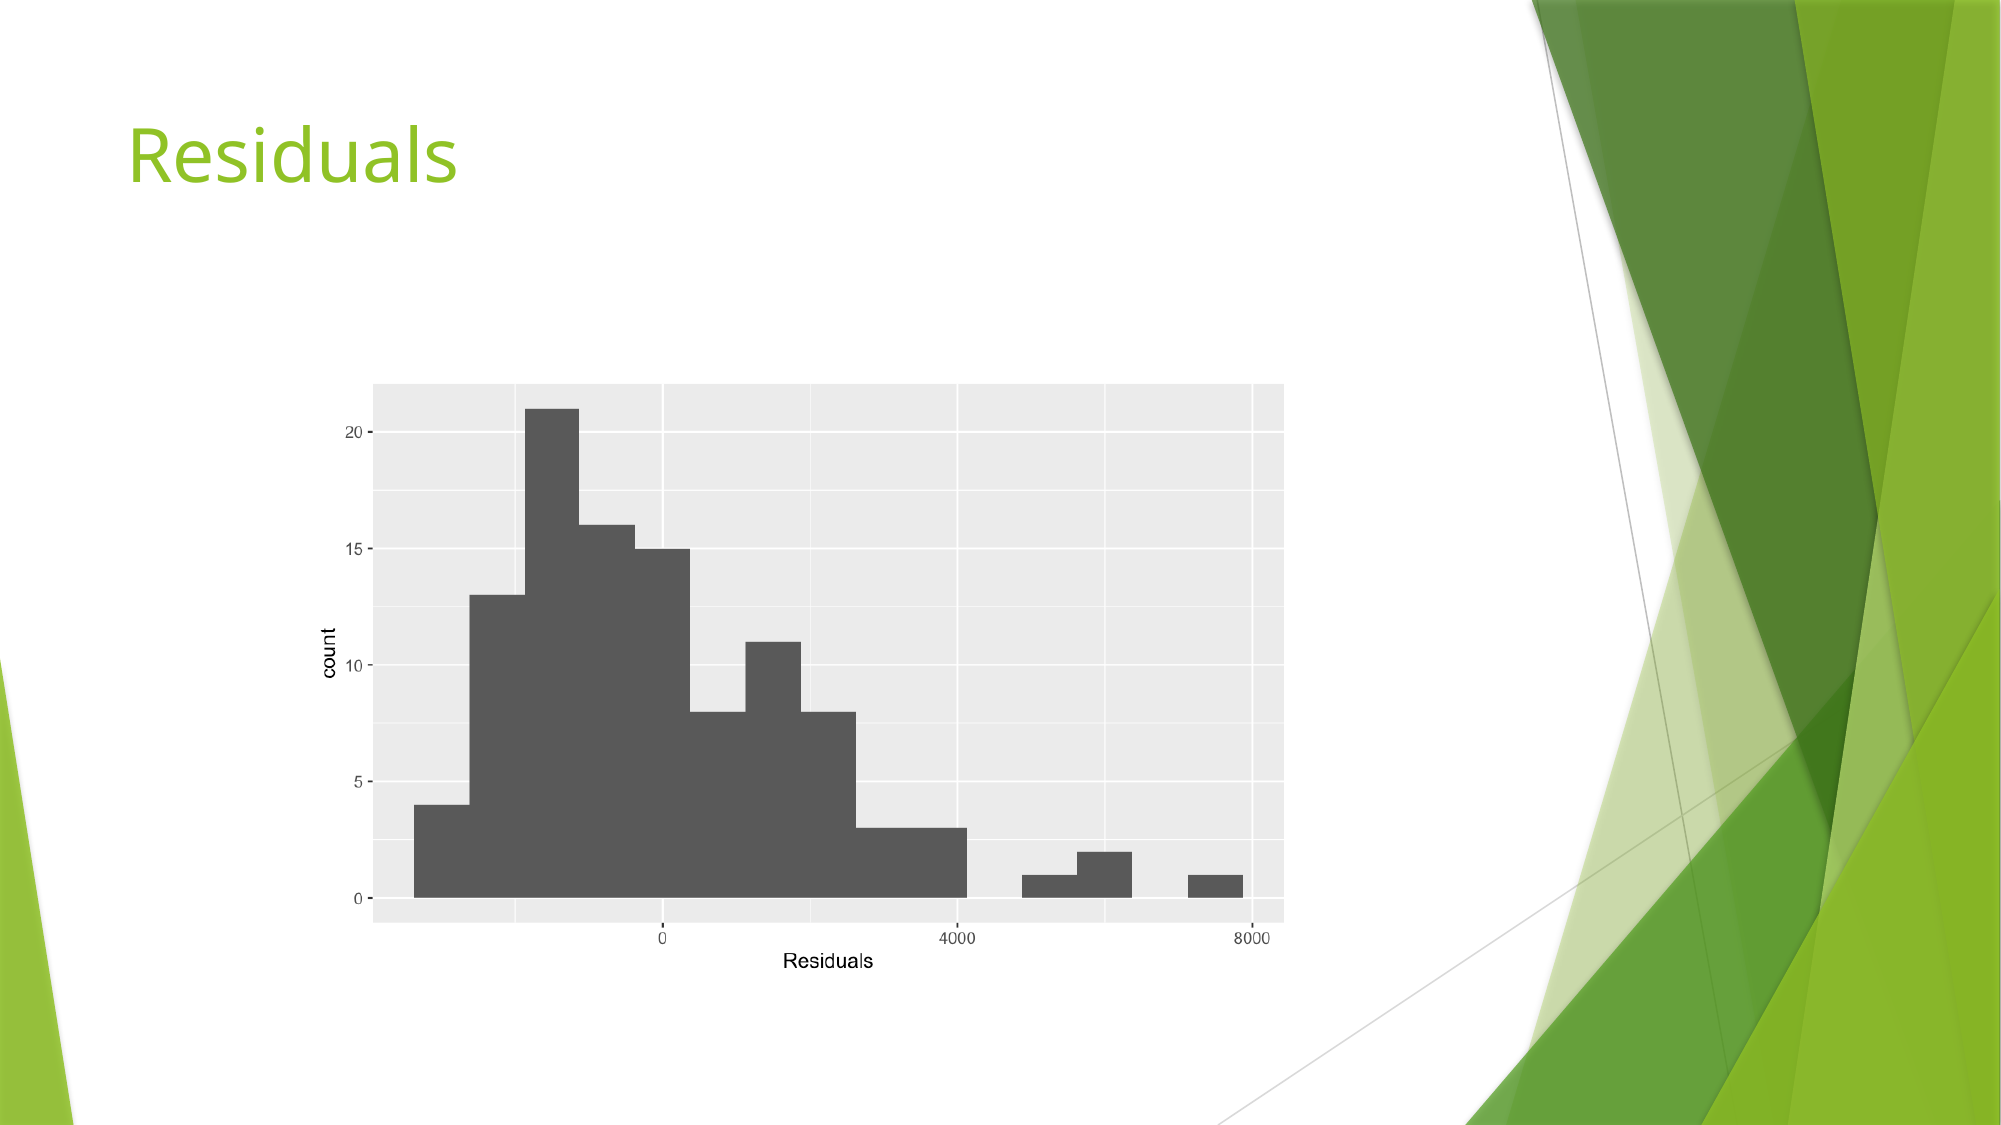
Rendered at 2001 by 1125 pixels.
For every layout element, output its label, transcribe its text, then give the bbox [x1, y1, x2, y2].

picture [309, 353, 1320, 991]
title Residuals [111, 99, 1522, 317]
